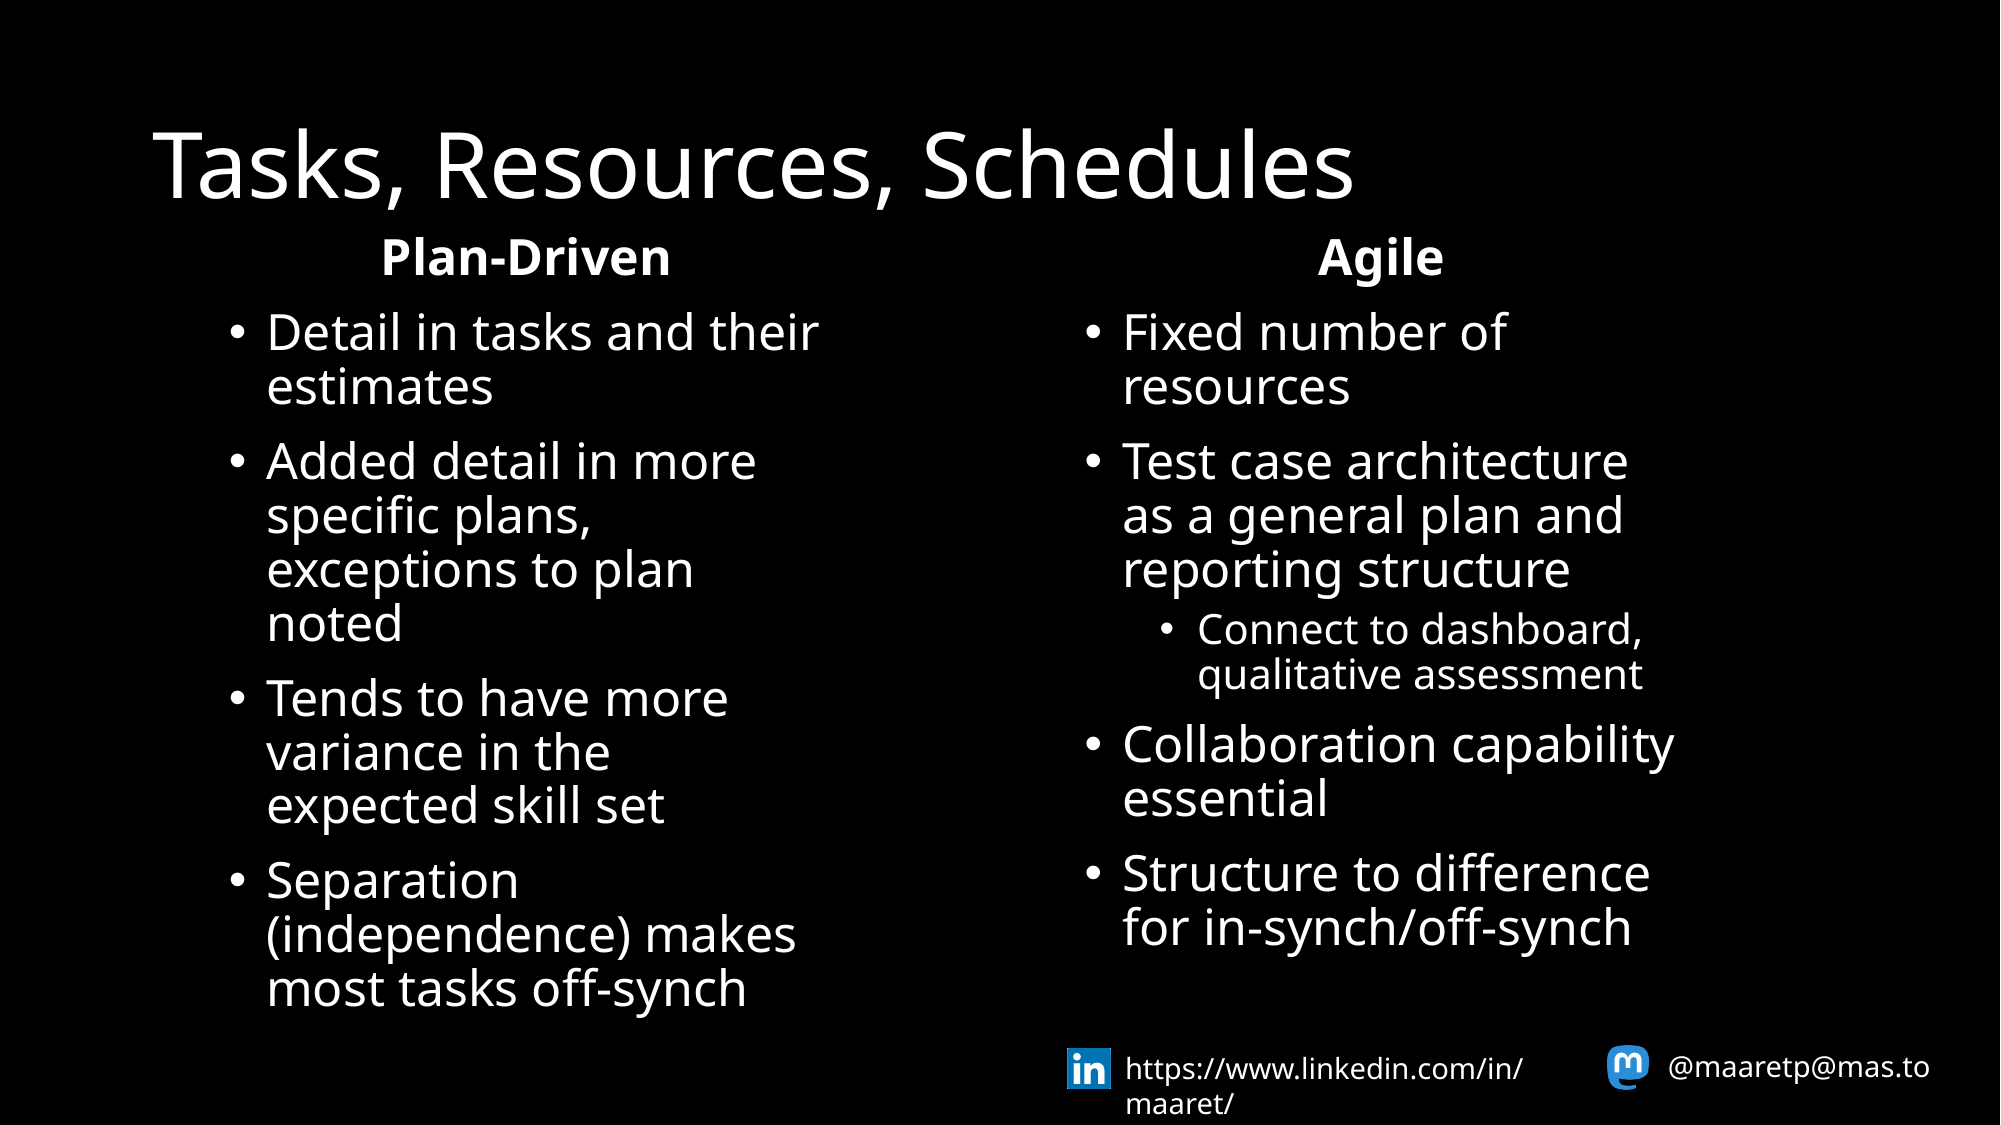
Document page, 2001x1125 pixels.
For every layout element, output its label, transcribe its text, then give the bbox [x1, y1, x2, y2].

list Plan-Driven Detail in tasks and their estimates Added detail in more specific plans, exceptions to plan noted Tends to have more variance in the expected skill set Separation (independence) makes most tasks off-synch [213, 224, 839, 1050]
title Tasks, Resources, Schedules [137, 59, 1863, 278]
list Agile Fixed number of resources Test case architecture as a general plan and reporting structure Connect to dashboard, qualitative assessment Collaboration capability essential Structure to difference for in-synch/off-synch [1069, 224, 1695, 1050]
picture [1607, 1050, 1649, 1090]
picture [1067, 1048, 1111, 1089]
